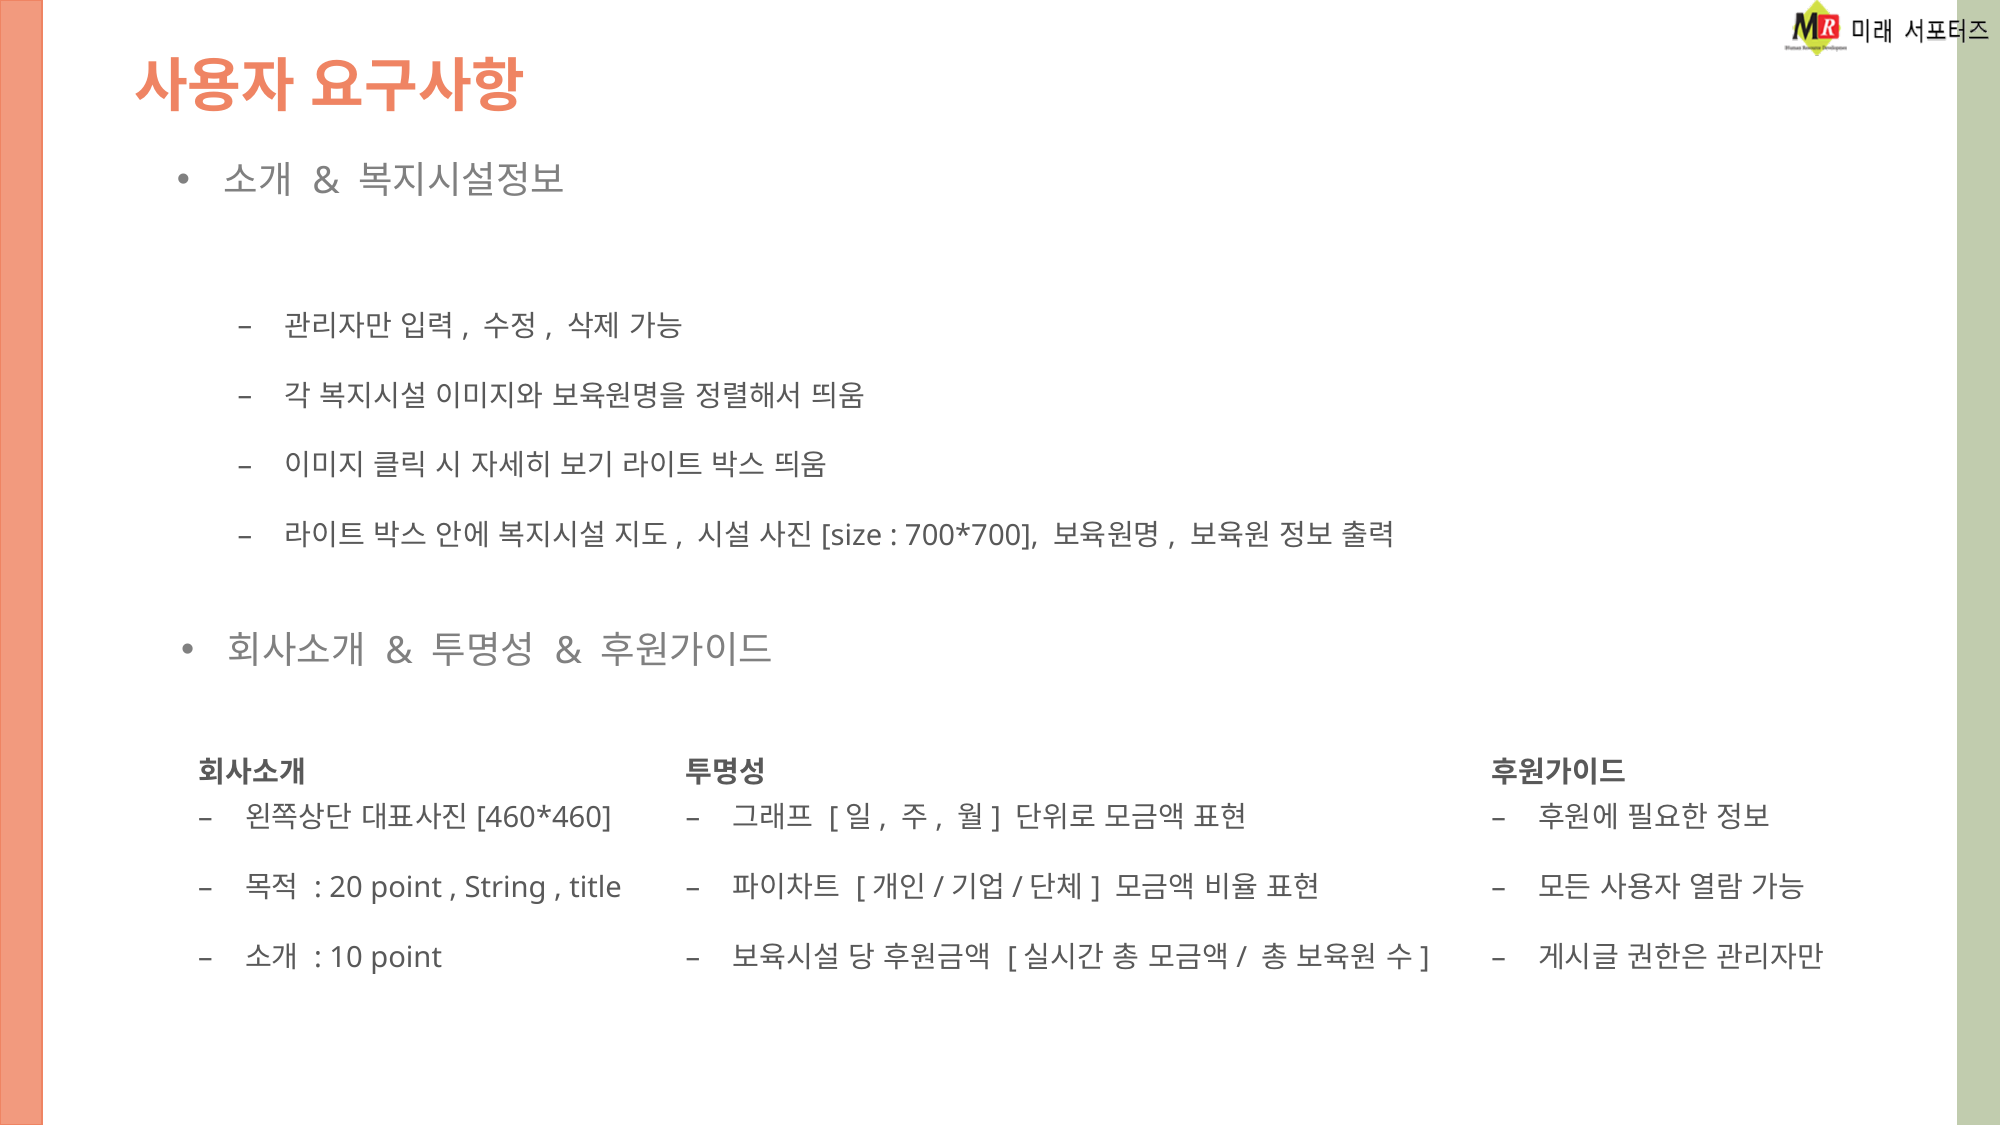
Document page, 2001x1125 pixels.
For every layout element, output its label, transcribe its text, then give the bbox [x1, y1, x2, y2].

text_box 관리자만 입력, 수정, 삭제 가능 각 복지시설 이미지와 보육원명을 정렬해서 띄움 이미지 클릭 시 자세히 보기 라이트 박스 띄움 라이트 박스 안에 복지시설 지도, 시설 사진[size : 700*700], 보육원명, 보육원 정보 출력 [222, 264, 1411, 559]
text_box 회사소개 & 투명성 & 후원가이드 [166, 618, 799, 679]
text_box 후원가이드 후원에 필요한 정보 모든 사용자 열람 가능 게시글 권한은 관리자만 [1476, 710, 1840, 981]
text_box 투명성 그래프 [일, 주, 월] 단위로 모금액 표현 파이차트 [개인/기업/단체] 모금액 비율 표현 보육시설 당 후원금액 [실시간 총 모금액/ 총 보육원 수] [670, 710, 1445, 981]
text_box 회사소개 왼쪽상단 대표사진[460*460] 목적 : 20 point , String , title 소개 : 10 point [183, 710, 638, 981]
text_box [0, 0, 43, 1125]
picture [1719, 0, 2000, 72]
text_box 사용자 요구사항 [119, 40, 540, 126]
text_box 소개 & 복지시설정보 [162, 148, 581, 209]
text_box [1957, 72, 2000, 1125]
